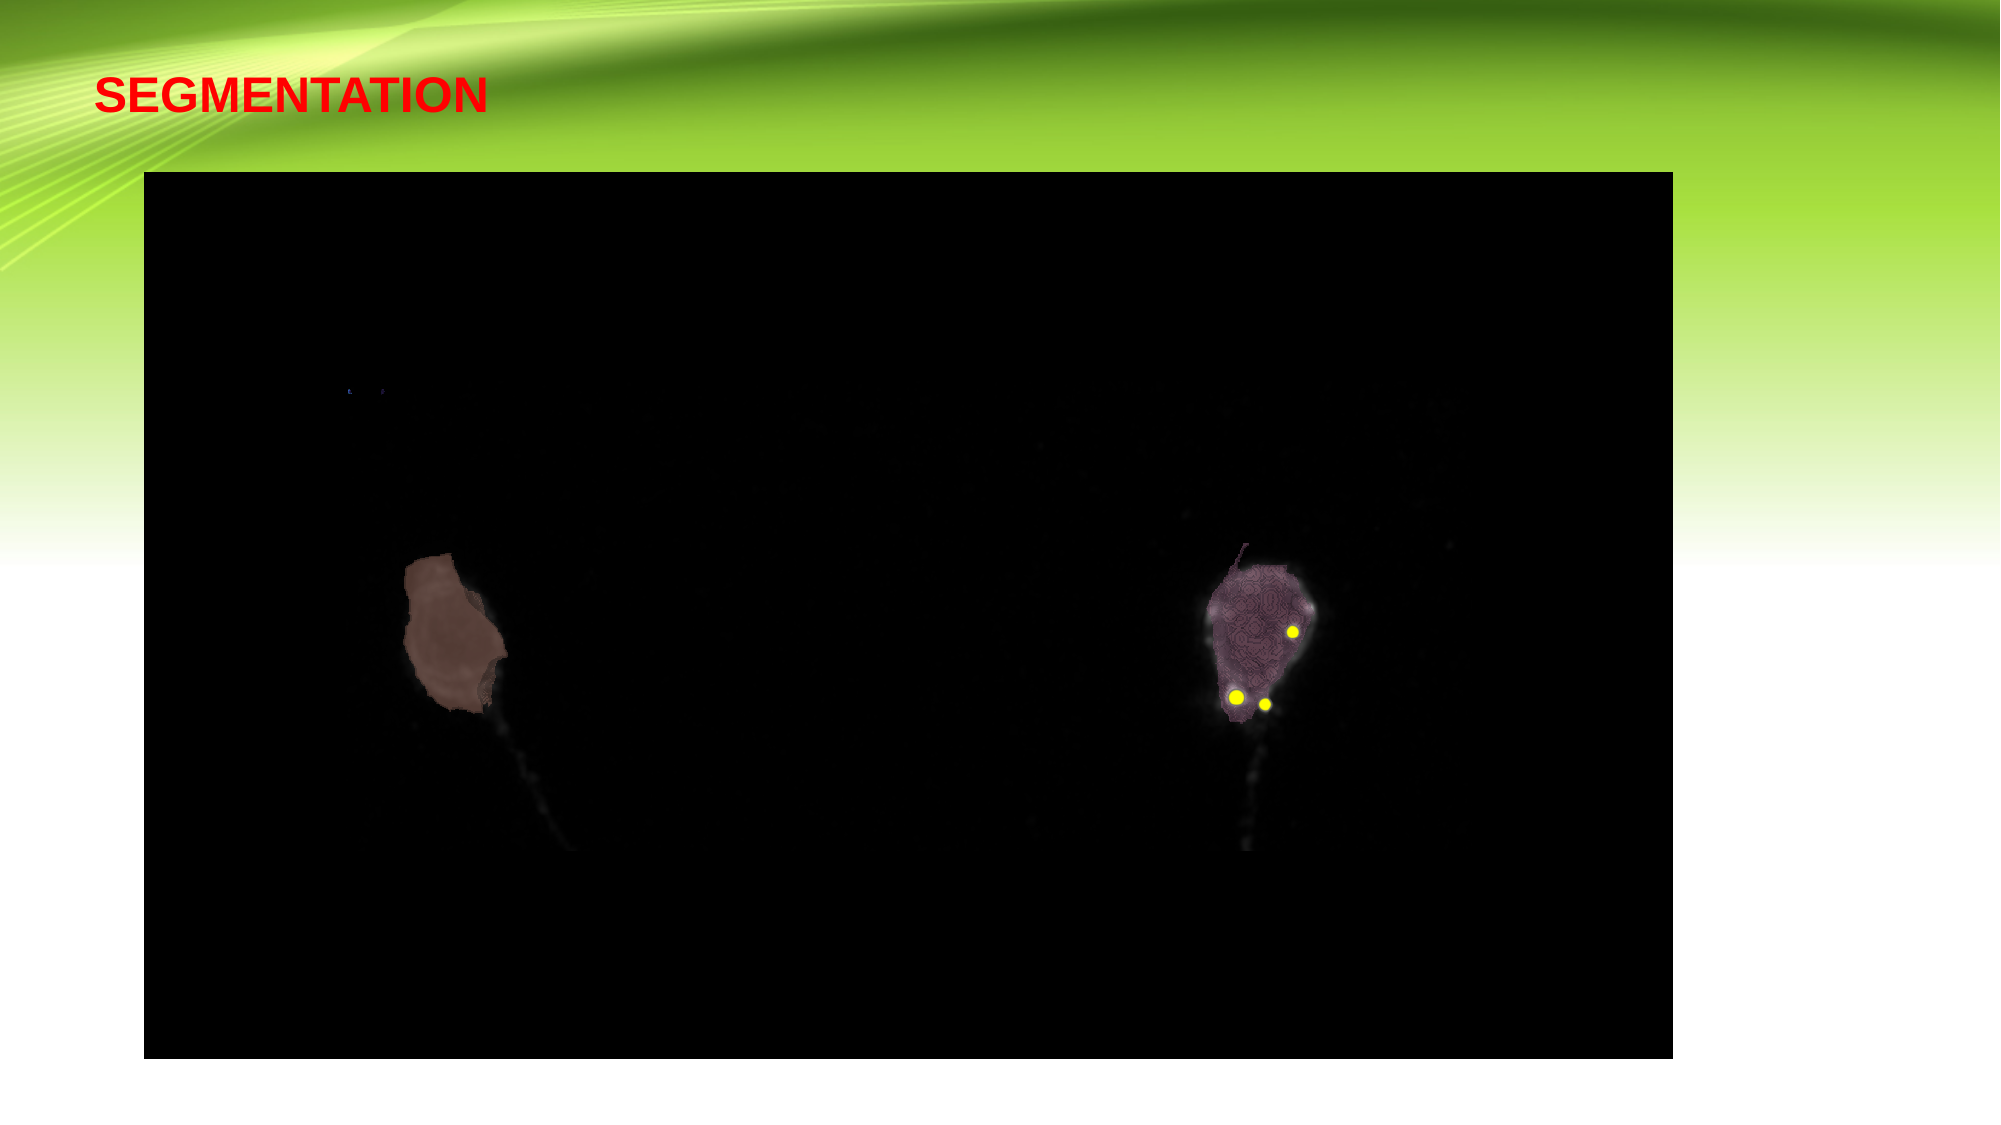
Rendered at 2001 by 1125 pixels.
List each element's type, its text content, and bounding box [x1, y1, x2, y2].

title SEGMENTATION [78, 29, 1879, 155]
picture [0, 0, 2000, 1125]
